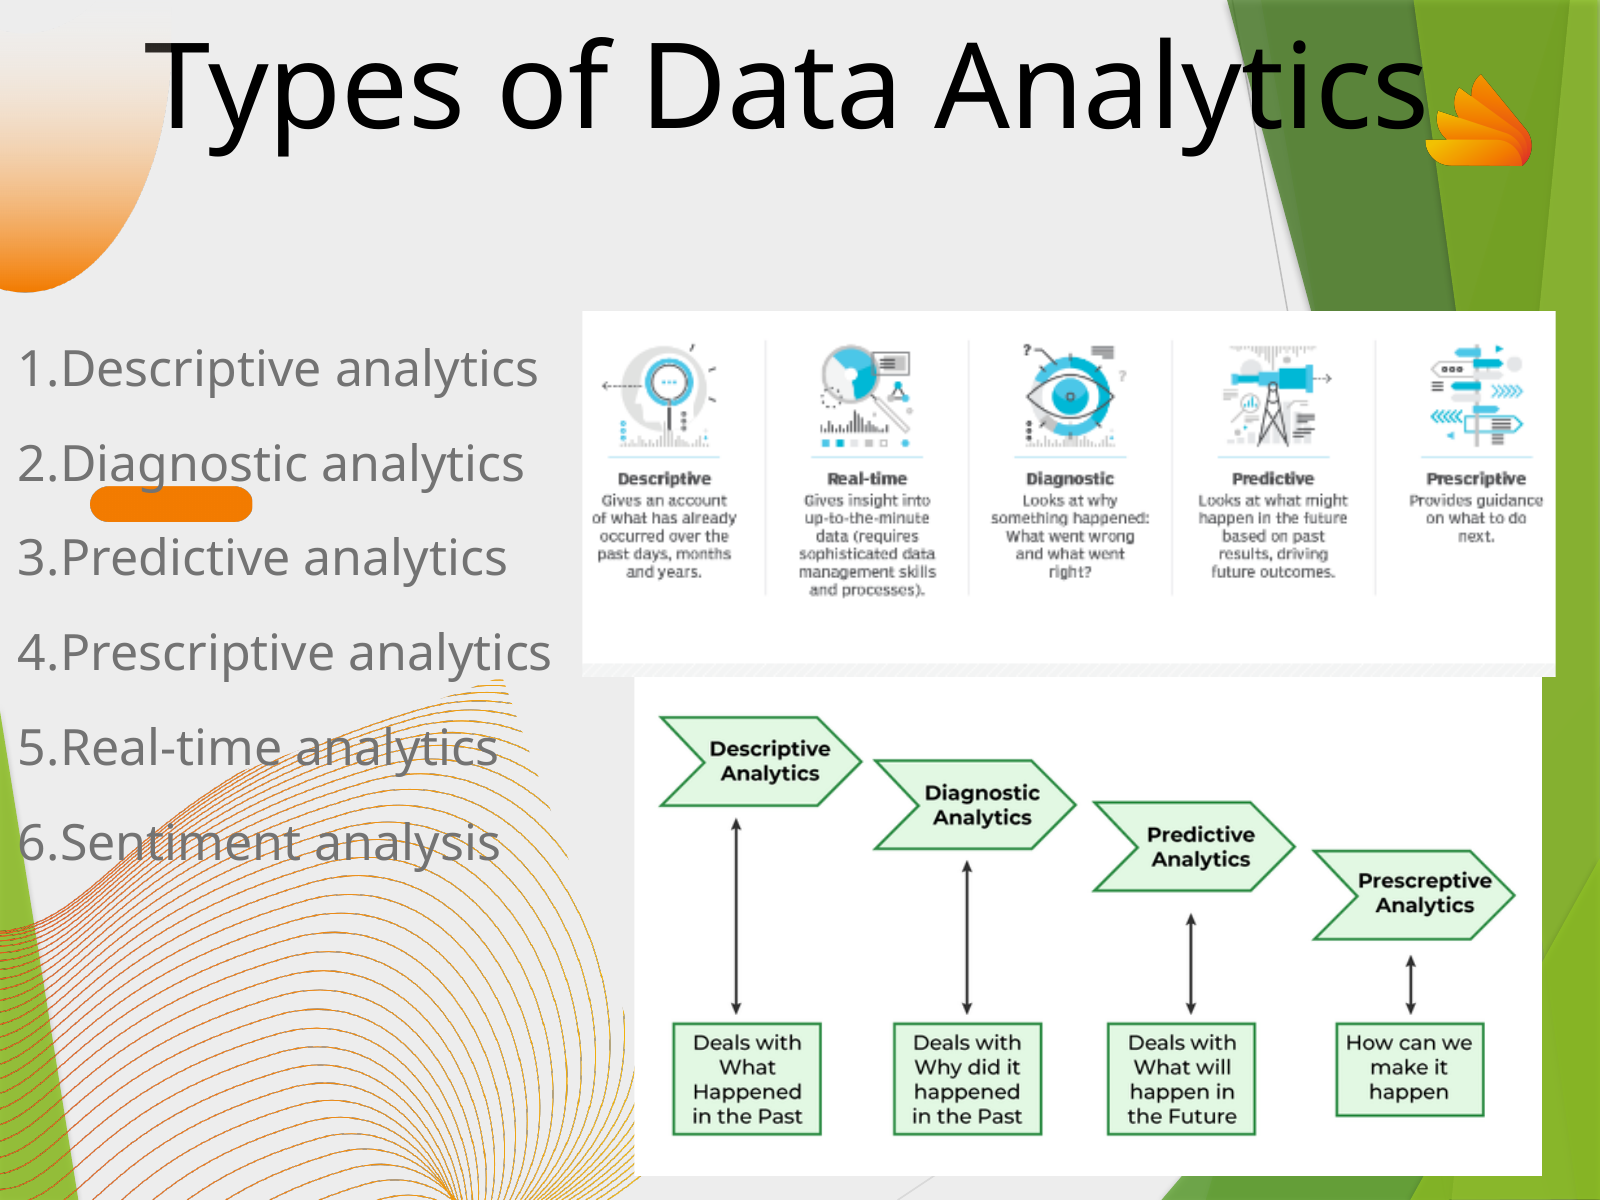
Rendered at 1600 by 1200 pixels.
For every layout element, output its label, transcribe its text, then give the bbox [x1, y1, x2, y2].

text_box [635, 311, 1556, 677]
text_box [634, 677, 1542, 1176]
text_box [0, 965, 693, 1200]
text_box [0, 0, 172, 293]
text_box Descriptive analytics Diagnostic analytics Predictive analytics Prescriptive analytics Real-time analytics Sentiment analysis [0, 301, 635, 965]
text_box [1425, 74, 1535, 166]
text_box Types of Data Analytics [172, 35, 1480, 153]
